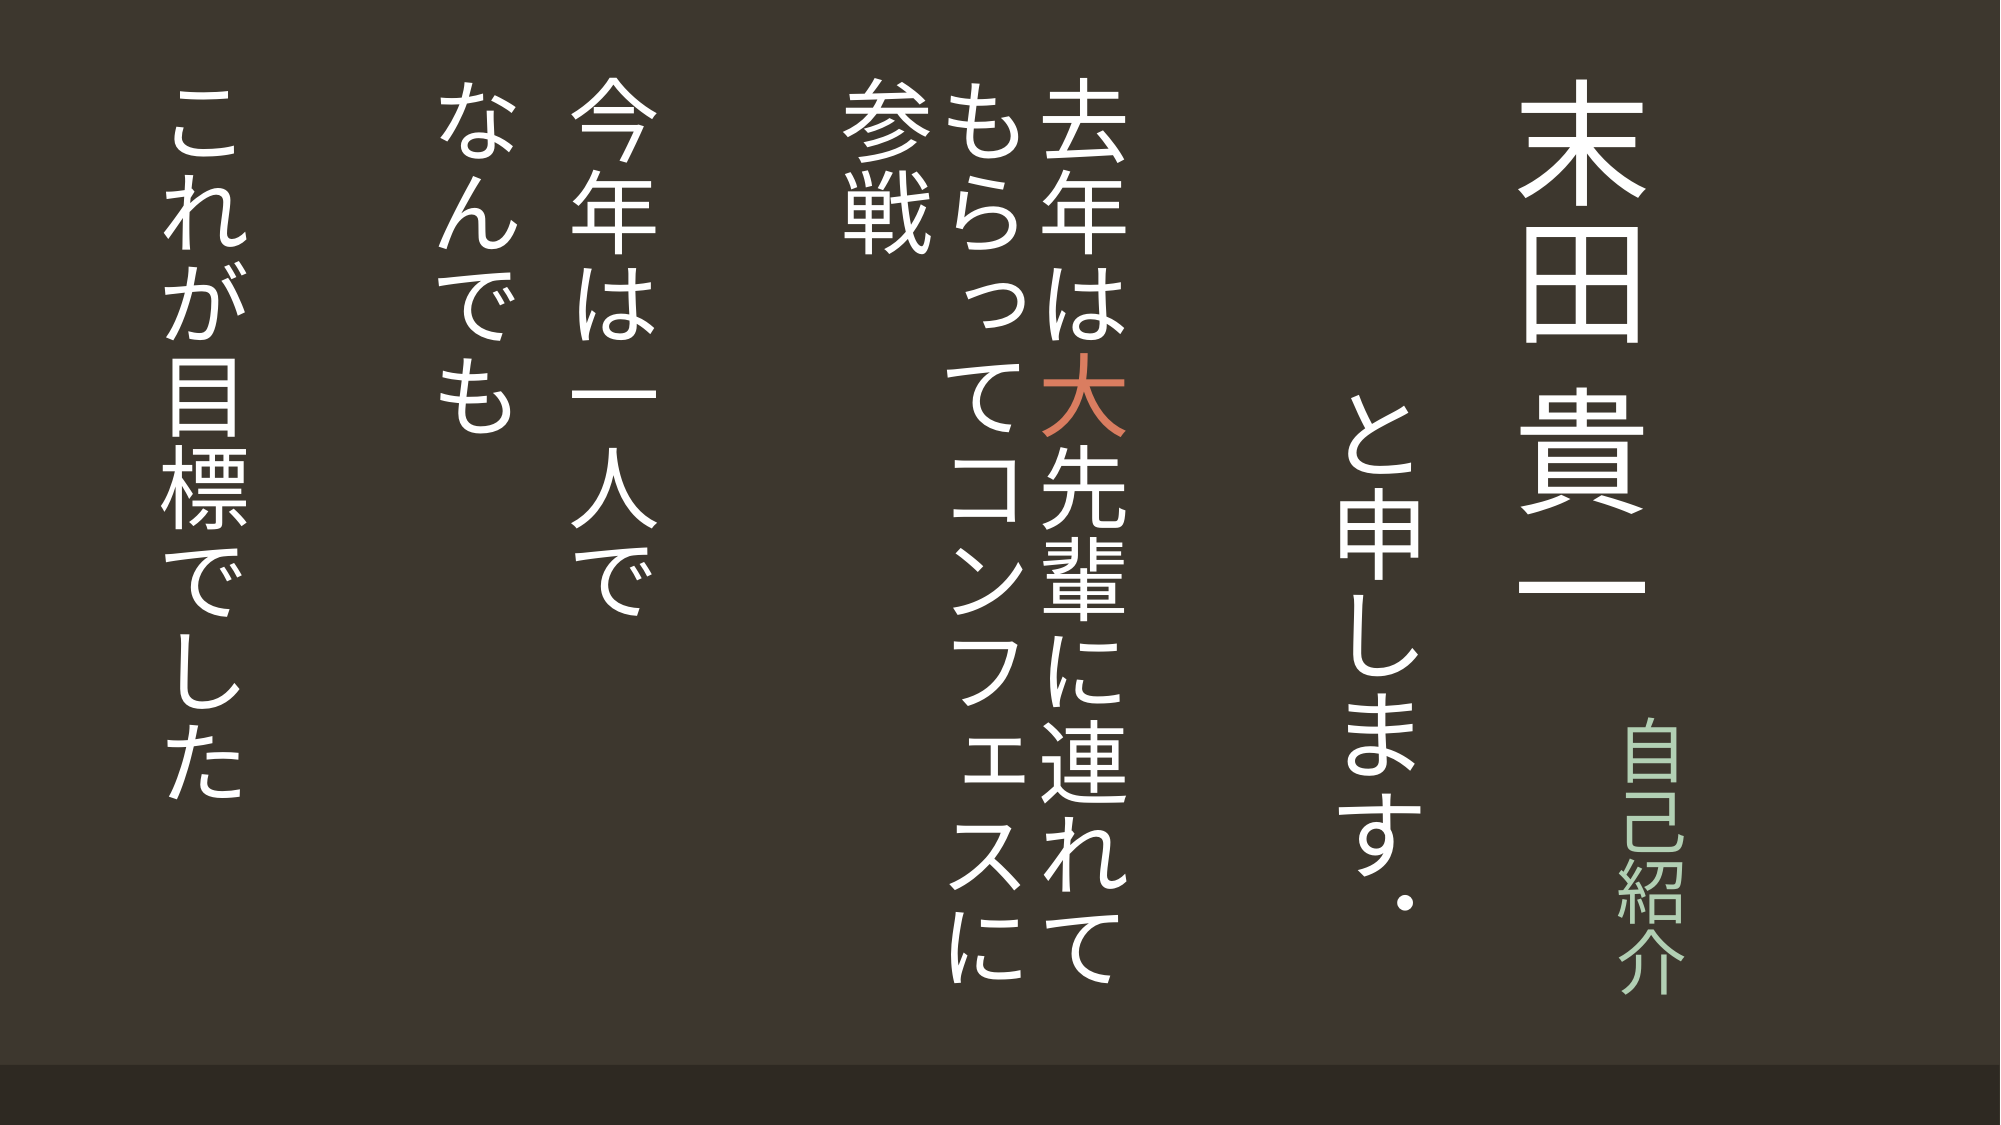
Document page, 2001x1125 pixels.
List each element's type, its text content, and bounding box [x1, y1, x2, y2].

list 末田 貴一 と申します． 去年は大先輩に連れて もらってコンフェスに参戦 今年は一人で なんでも これが目標でした [137, 59, 1538, 1014]
title 自己紹介 [1598, 59, 1861, 1014]
